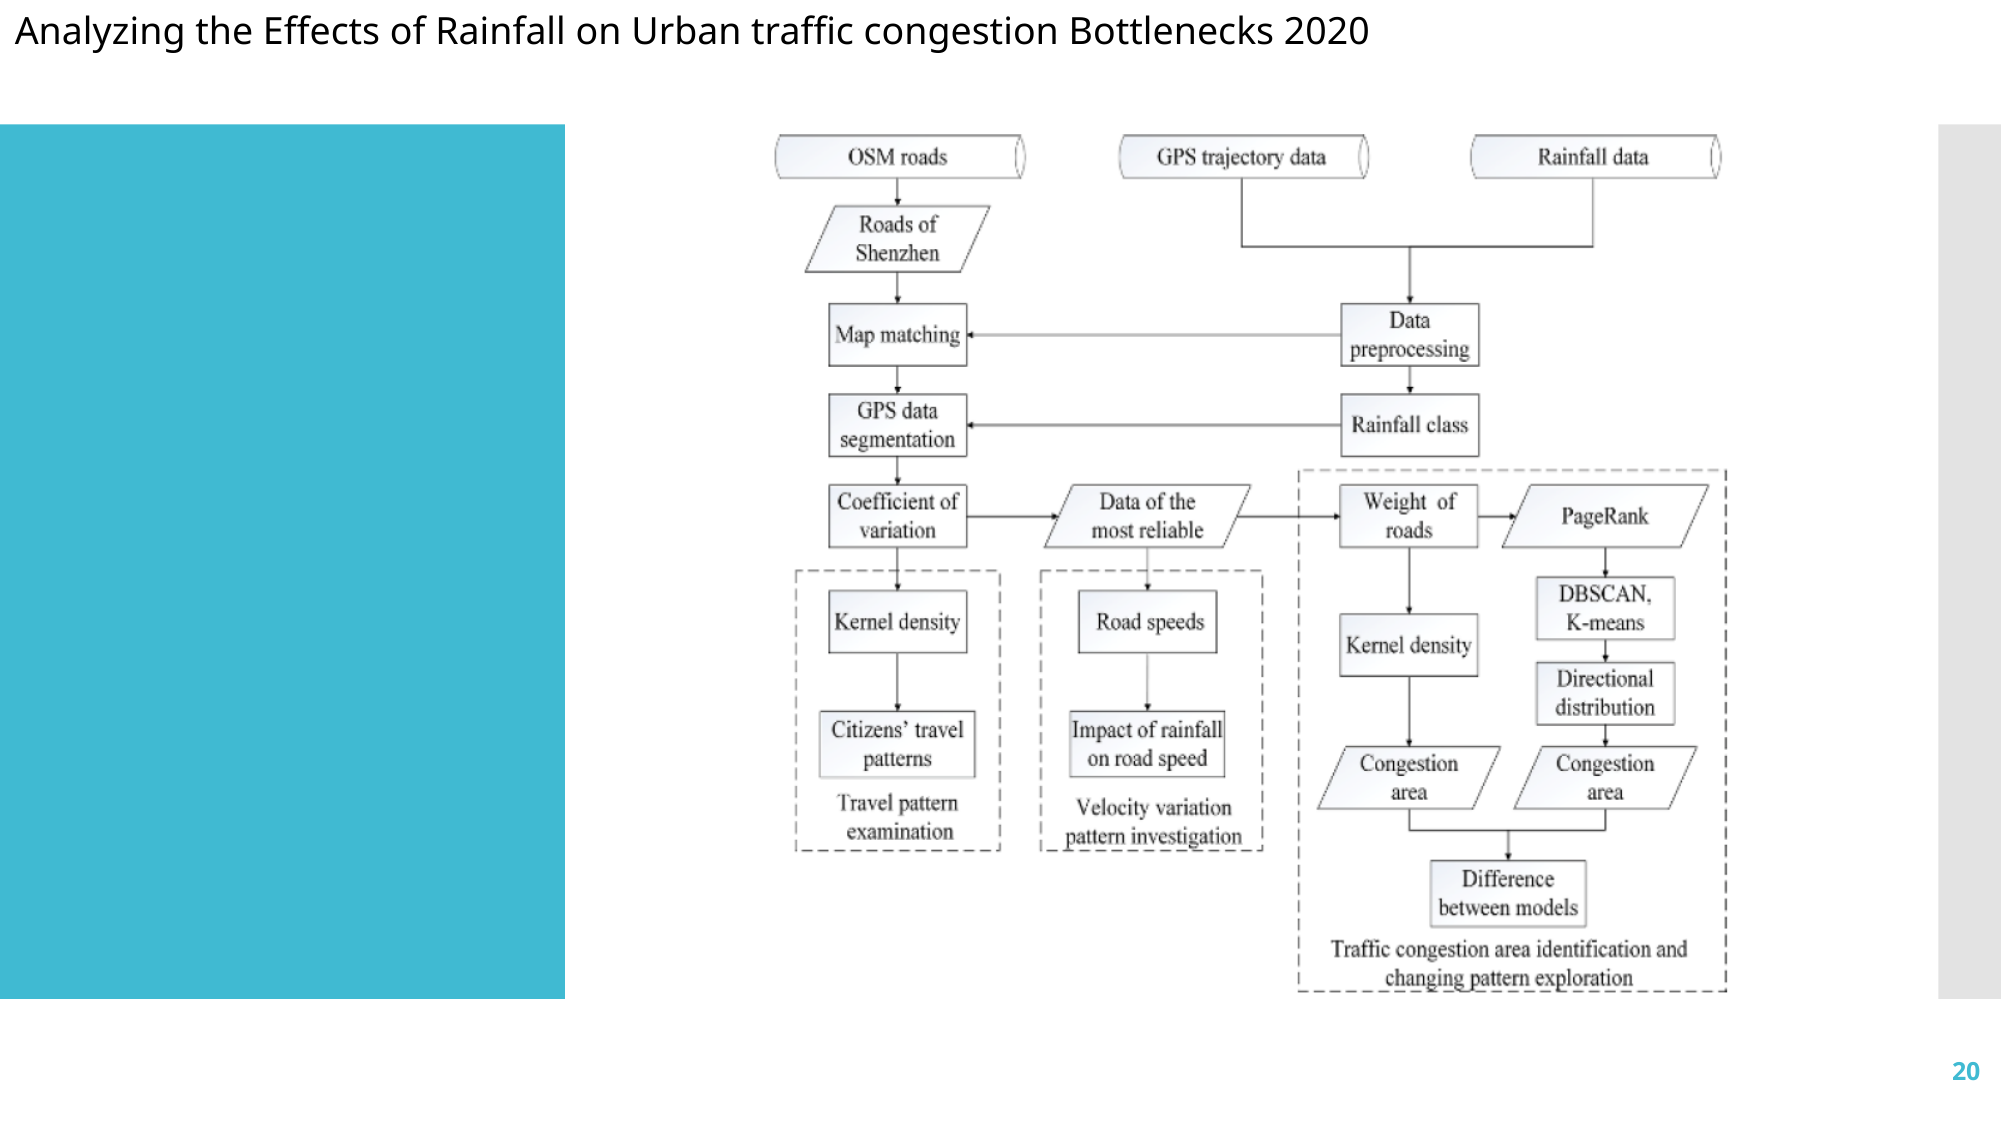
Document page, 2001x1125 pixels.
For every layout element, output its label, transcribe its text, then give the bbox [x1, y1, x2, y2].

text_box Analyzing the Effects of Rainfall on Urban traffic congestion Bottlenecks 2020 [0, 0, 2000, 60]
picture [756, 118, 1766, 1006]
slide_number 20 [1744, 1042, 1996, 1103]
